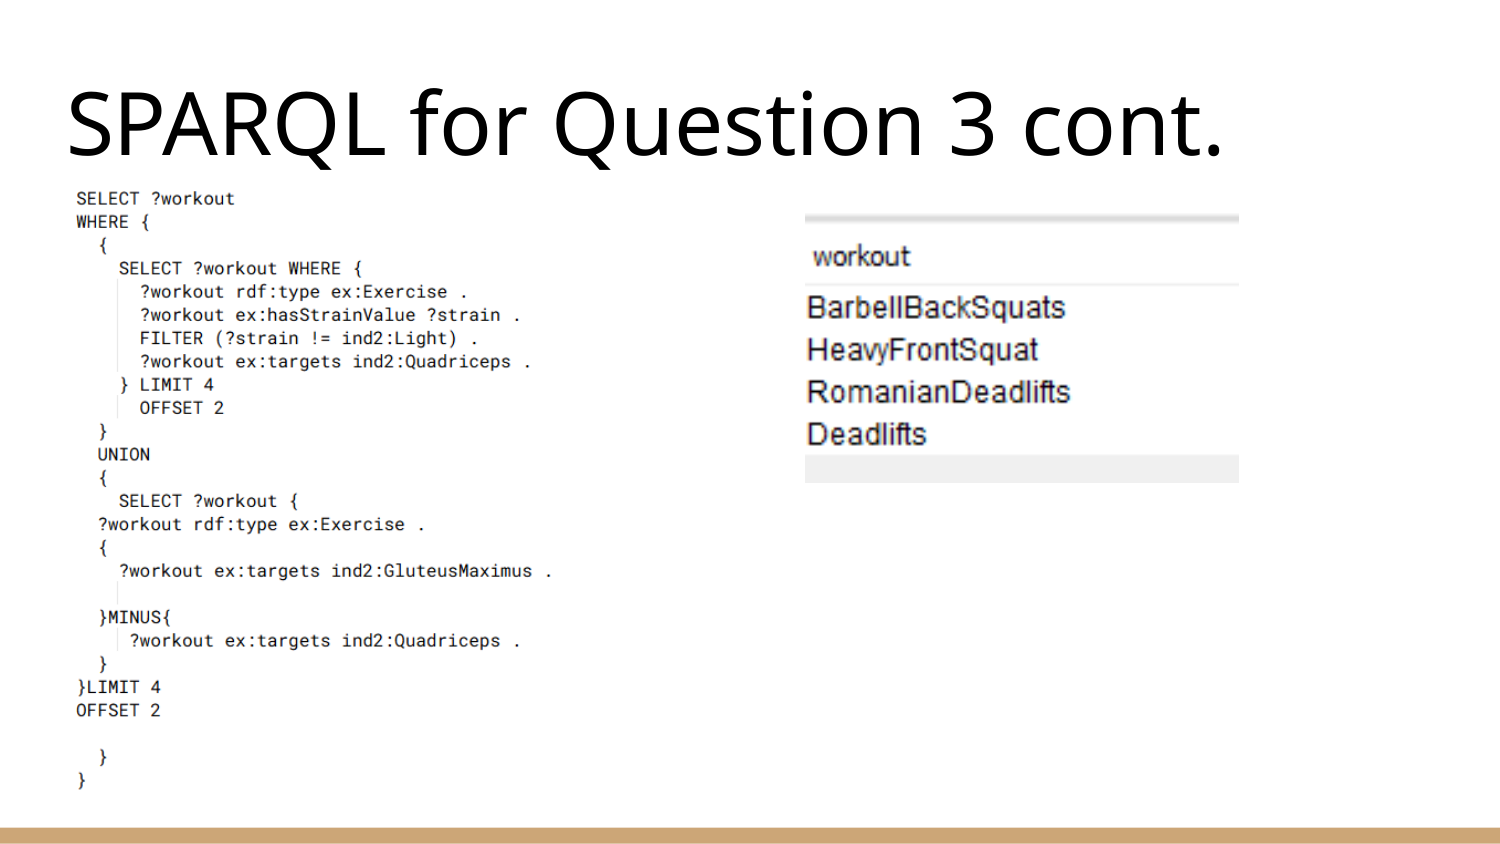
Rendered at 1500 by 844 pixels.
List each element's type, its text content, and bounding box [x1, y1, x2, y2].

picture [805, 212, 1239, 483]
title SPARQL for Question 3 cont. [51, 51, 1449, 189]
picture [74, 187, 569, 795]
